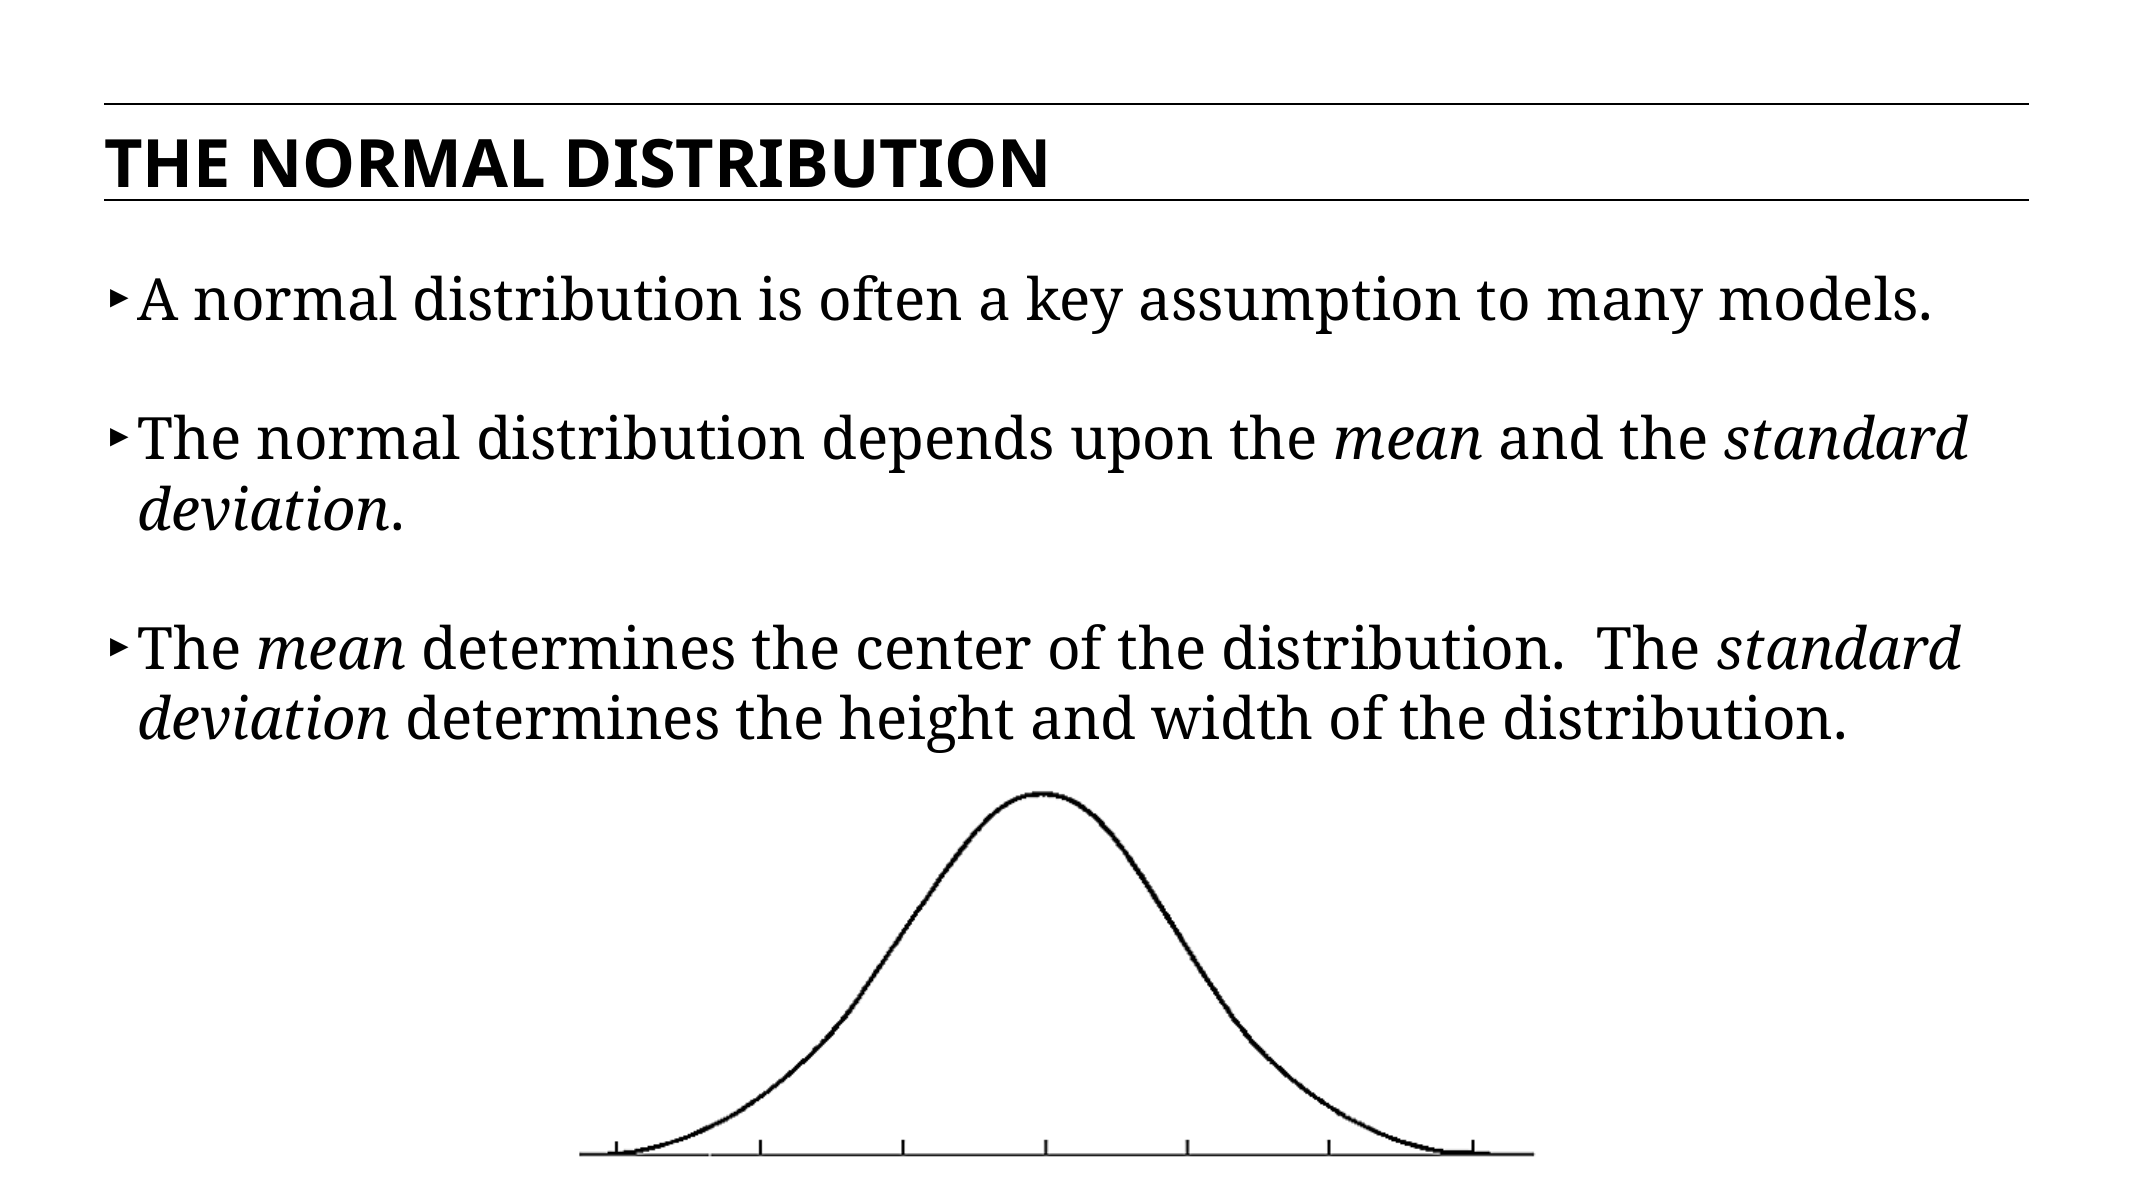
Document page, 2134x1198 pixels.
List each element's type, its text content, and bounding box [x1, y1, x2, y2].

text_box THE NORMAL DISTRIBUTION [104, 120, 2030, 192]
list A normal distribution is often a key assumption to many models. The normal distribution depends upon the mean and the standard deviation. The mean determines the center of the distribution. The standard deviation determines the height and width of the distribution. [104, 192, 2030, 817]
picture [541, 780, 1592, 1198]
